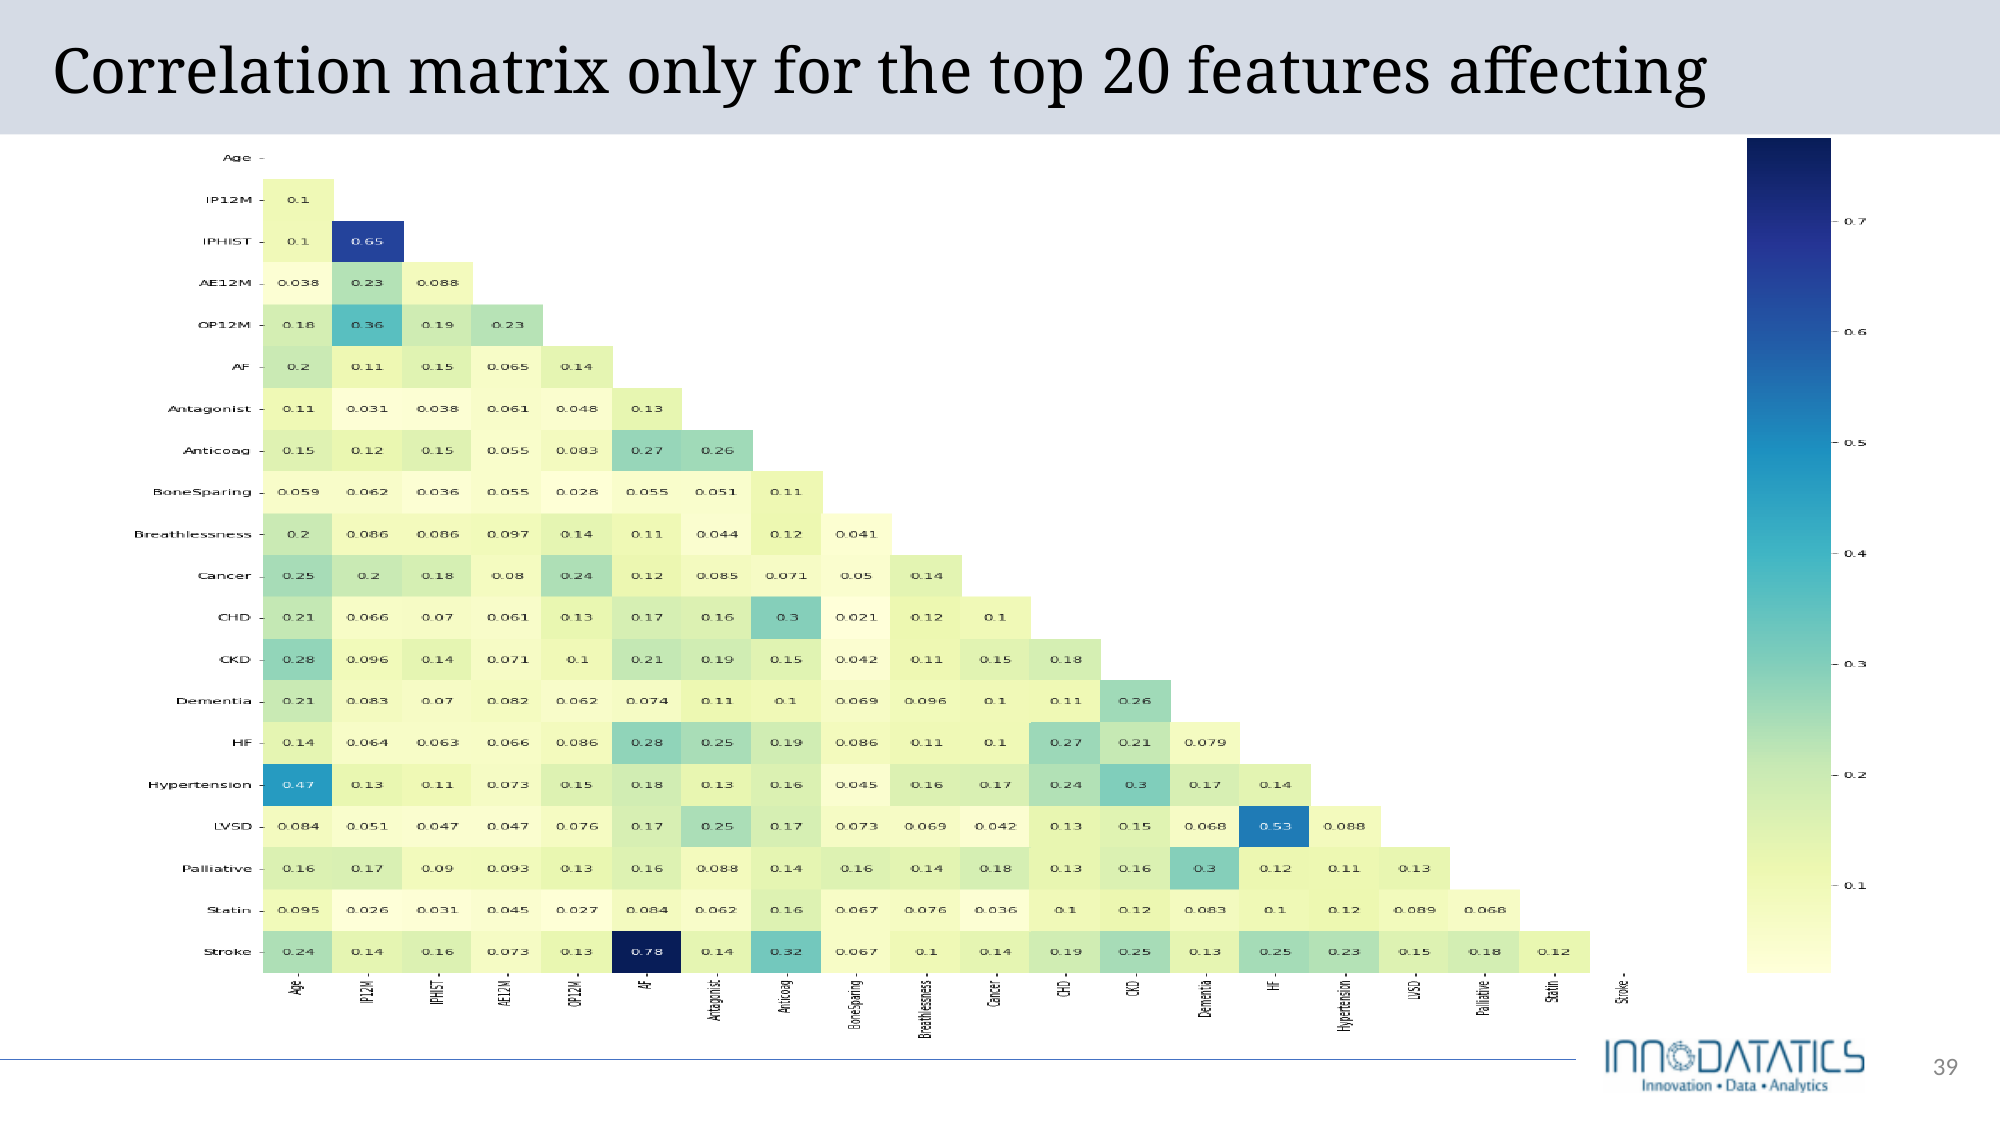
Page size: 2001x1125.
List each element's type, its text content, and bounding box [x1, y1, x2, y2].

title Correlation matrix only for the top 20 features affecting [37, 0, 1763, 175]
picture [123, 132, 1877, 1093]
slide_number ‹#› [1909, 1041, 1974, 1090]
